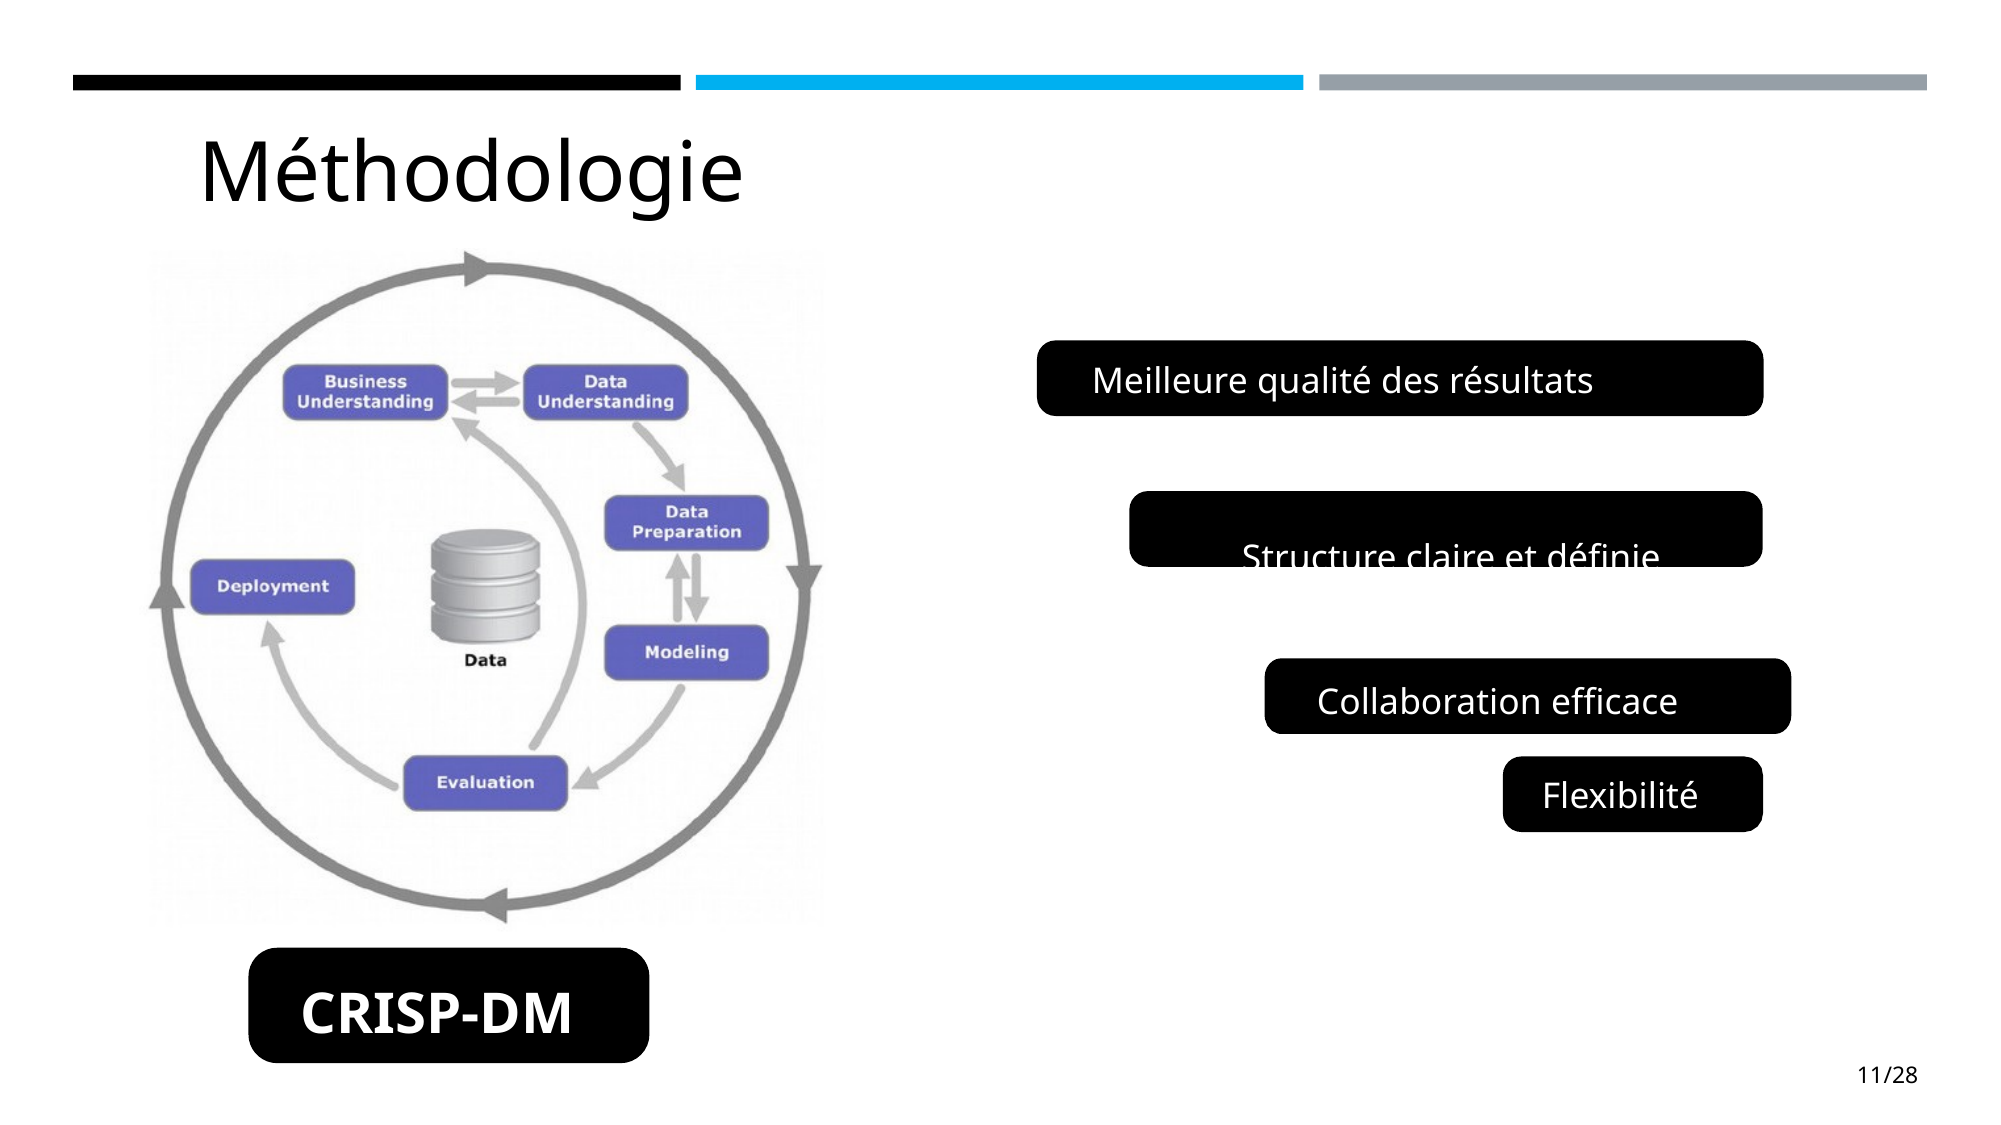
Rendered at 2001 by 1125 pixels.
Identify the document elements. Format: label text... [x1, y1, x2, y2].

text_box [1503, 756, 1763, 771]
text_box 11/28 [1841, 1045, 2001, 1107]
title Méthodologie [103, 116, 839, 248]
text_box CRISP-DM [298, 976, 724, 1045]
text_box [1503, 817, 1763, 833]
text_box [1266, 658, 1792, 734]
text_box [1713, 491, 1763, 567]
text_box Flexibilité [1474, 771, 1792, 817]
text_box Structure claire et définie [1129, 484, 1713, 578]
picture [86, 248, 839, 947]
text_box Collaboration efficace [1204, 628, 1713, 722]
text_box Meilleure qualité des résultats [1089, 356, 1658, 401]
text_box [248, 955, 650, 1064]
text_box [1036, 340, 1764, 417]
